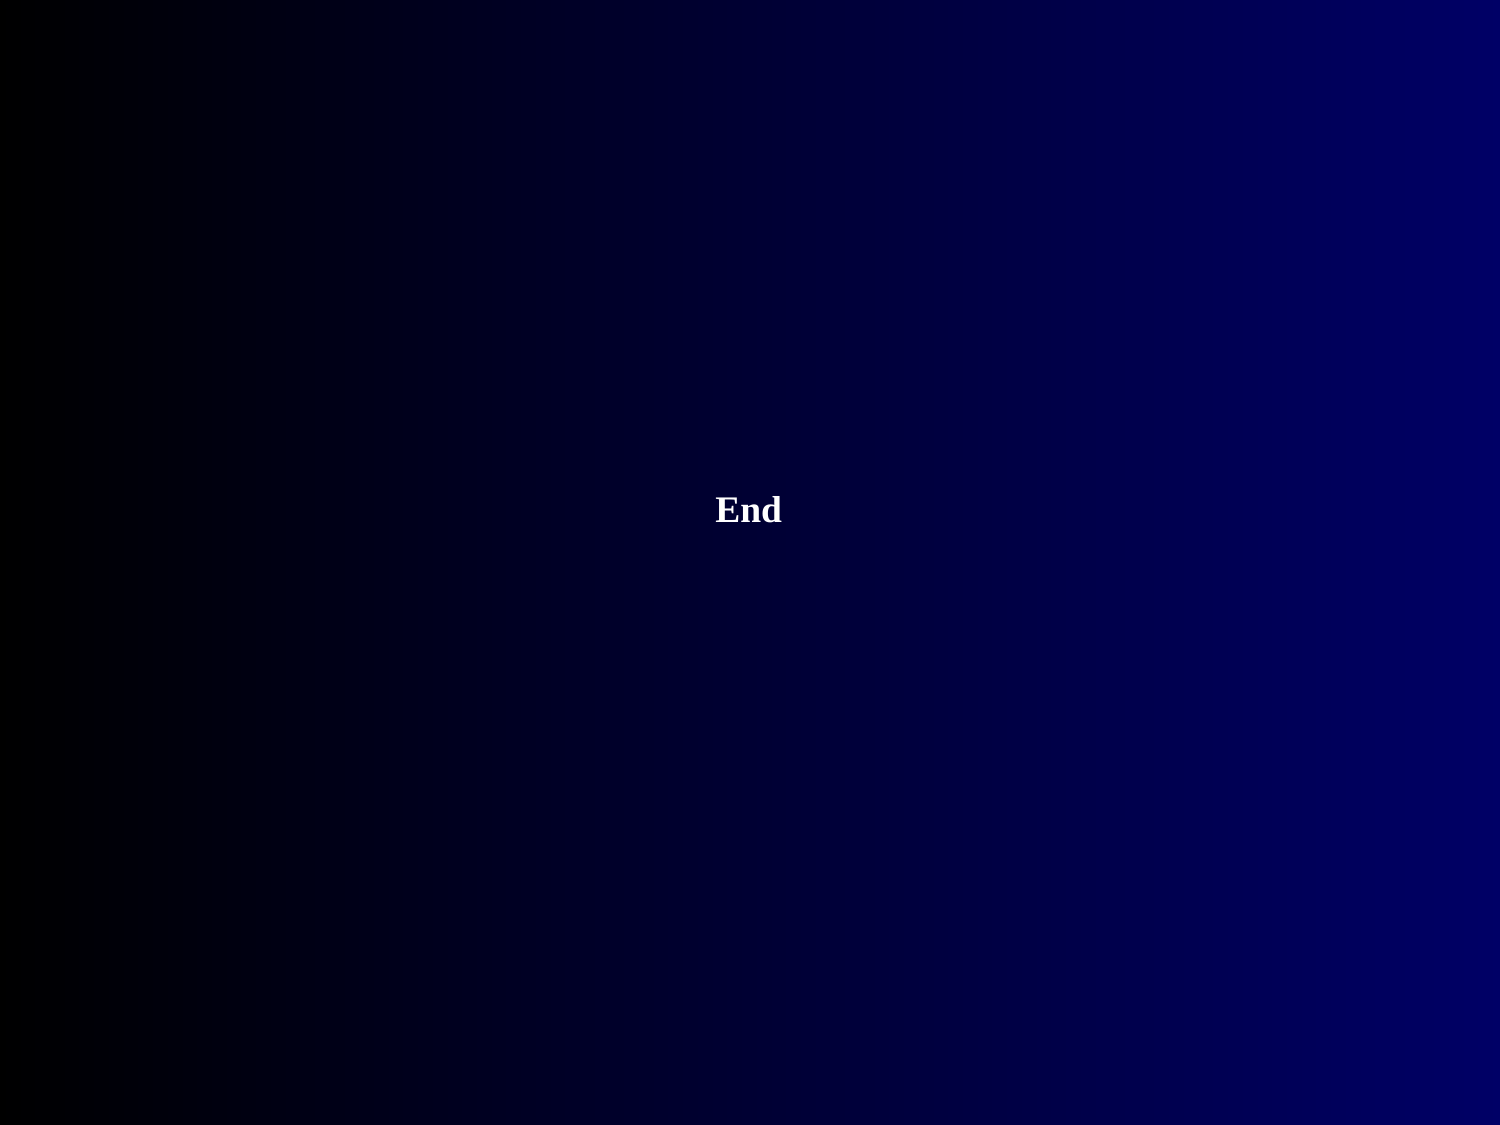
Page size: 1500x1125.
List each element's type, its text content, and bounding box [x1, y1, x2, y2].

text_box End [36, 370, 1462, 646]
